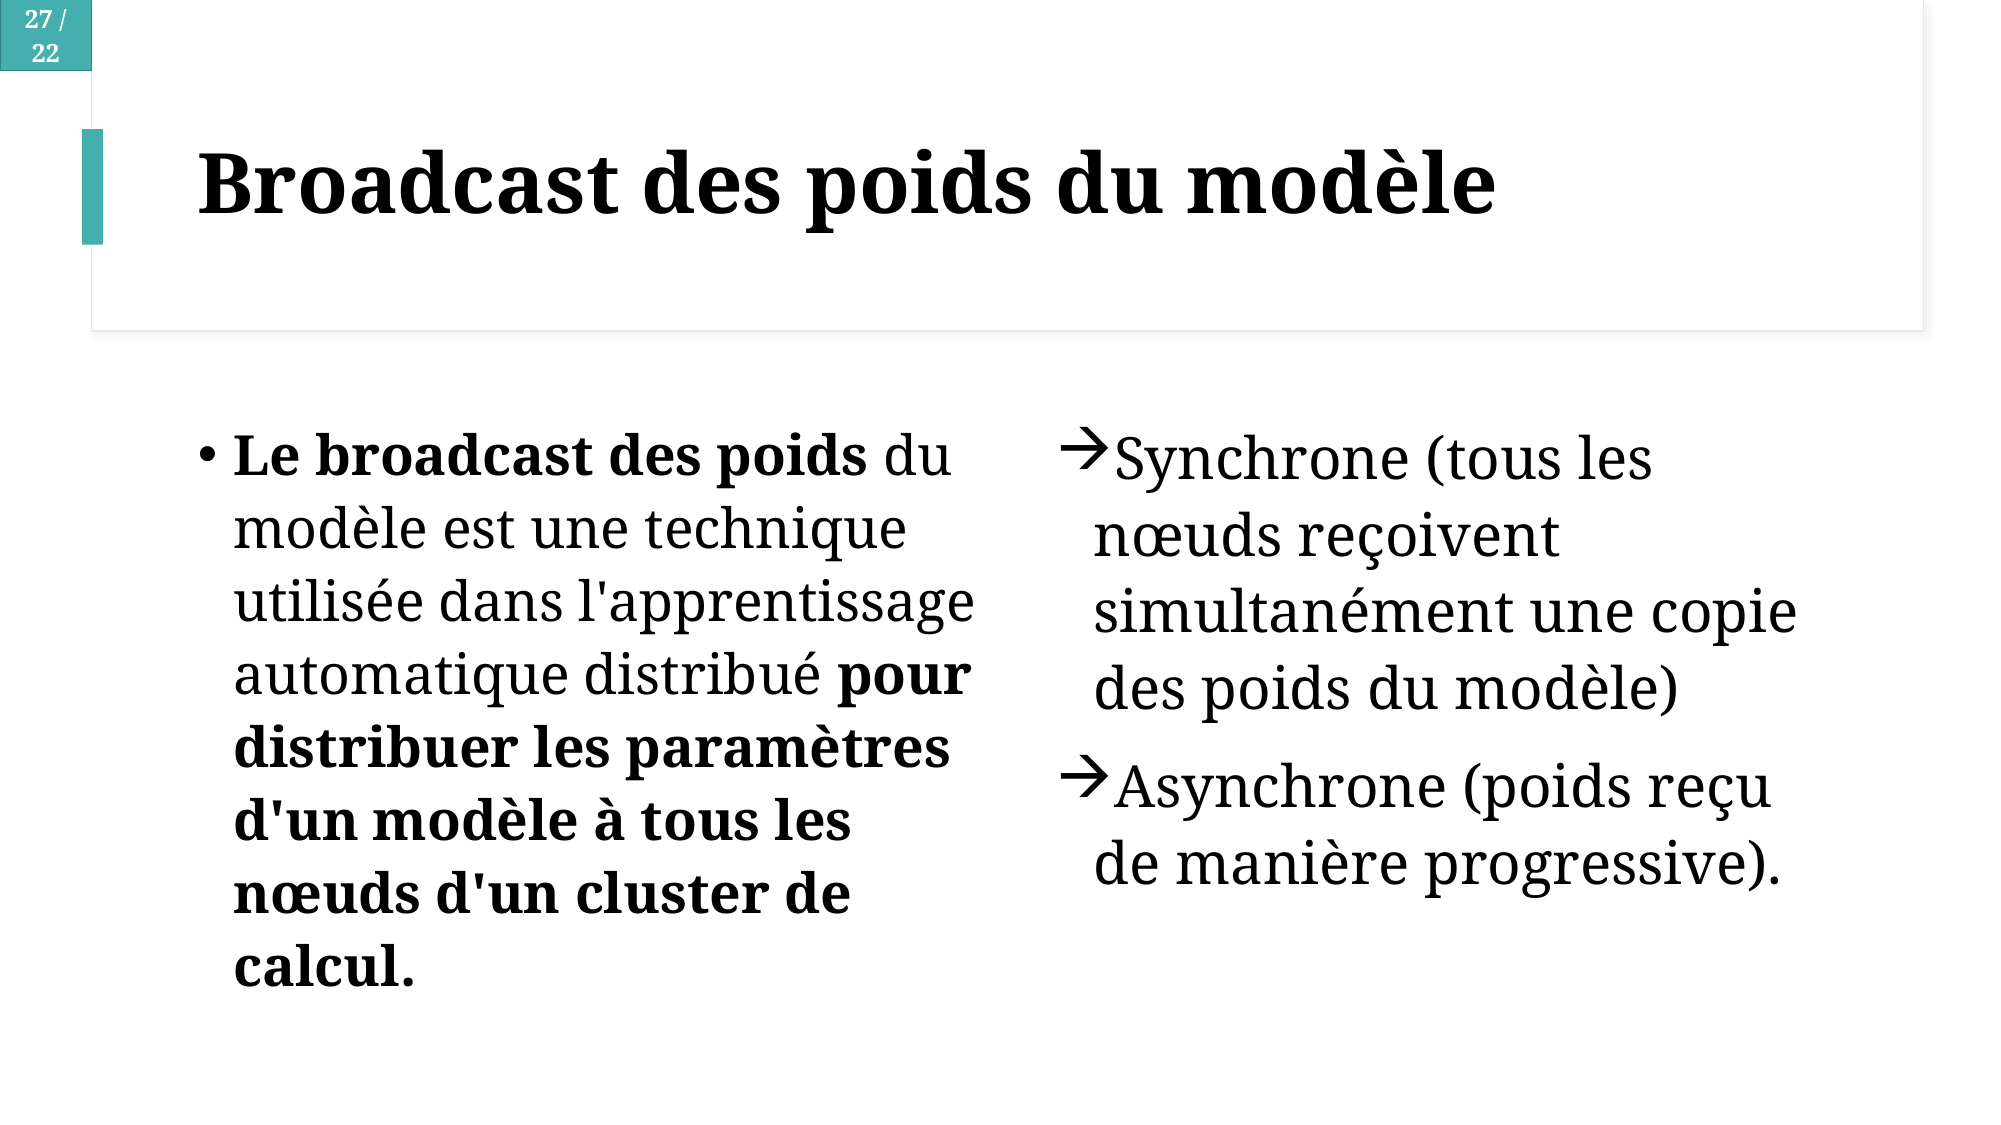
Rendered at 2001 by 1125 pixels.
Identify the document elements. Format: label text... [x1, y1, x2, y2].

title Broadcast des poids du modèle [183, 90, 1851, 284]
list Le broadcast des poids du modèle est une technique utilisée dans l'apprentissage automatique distribué pour distribuer les paramètres d'un modèle à tous les nœuds d'un cluster de calcul. [183, 406, 993, 1013]
list Synchrone (tous les nœuds reçoivent simultanément une copie des poids du modèle) Asynchrone (poids reçu de manière progressive). [1041, 406, 1851, 1013]
